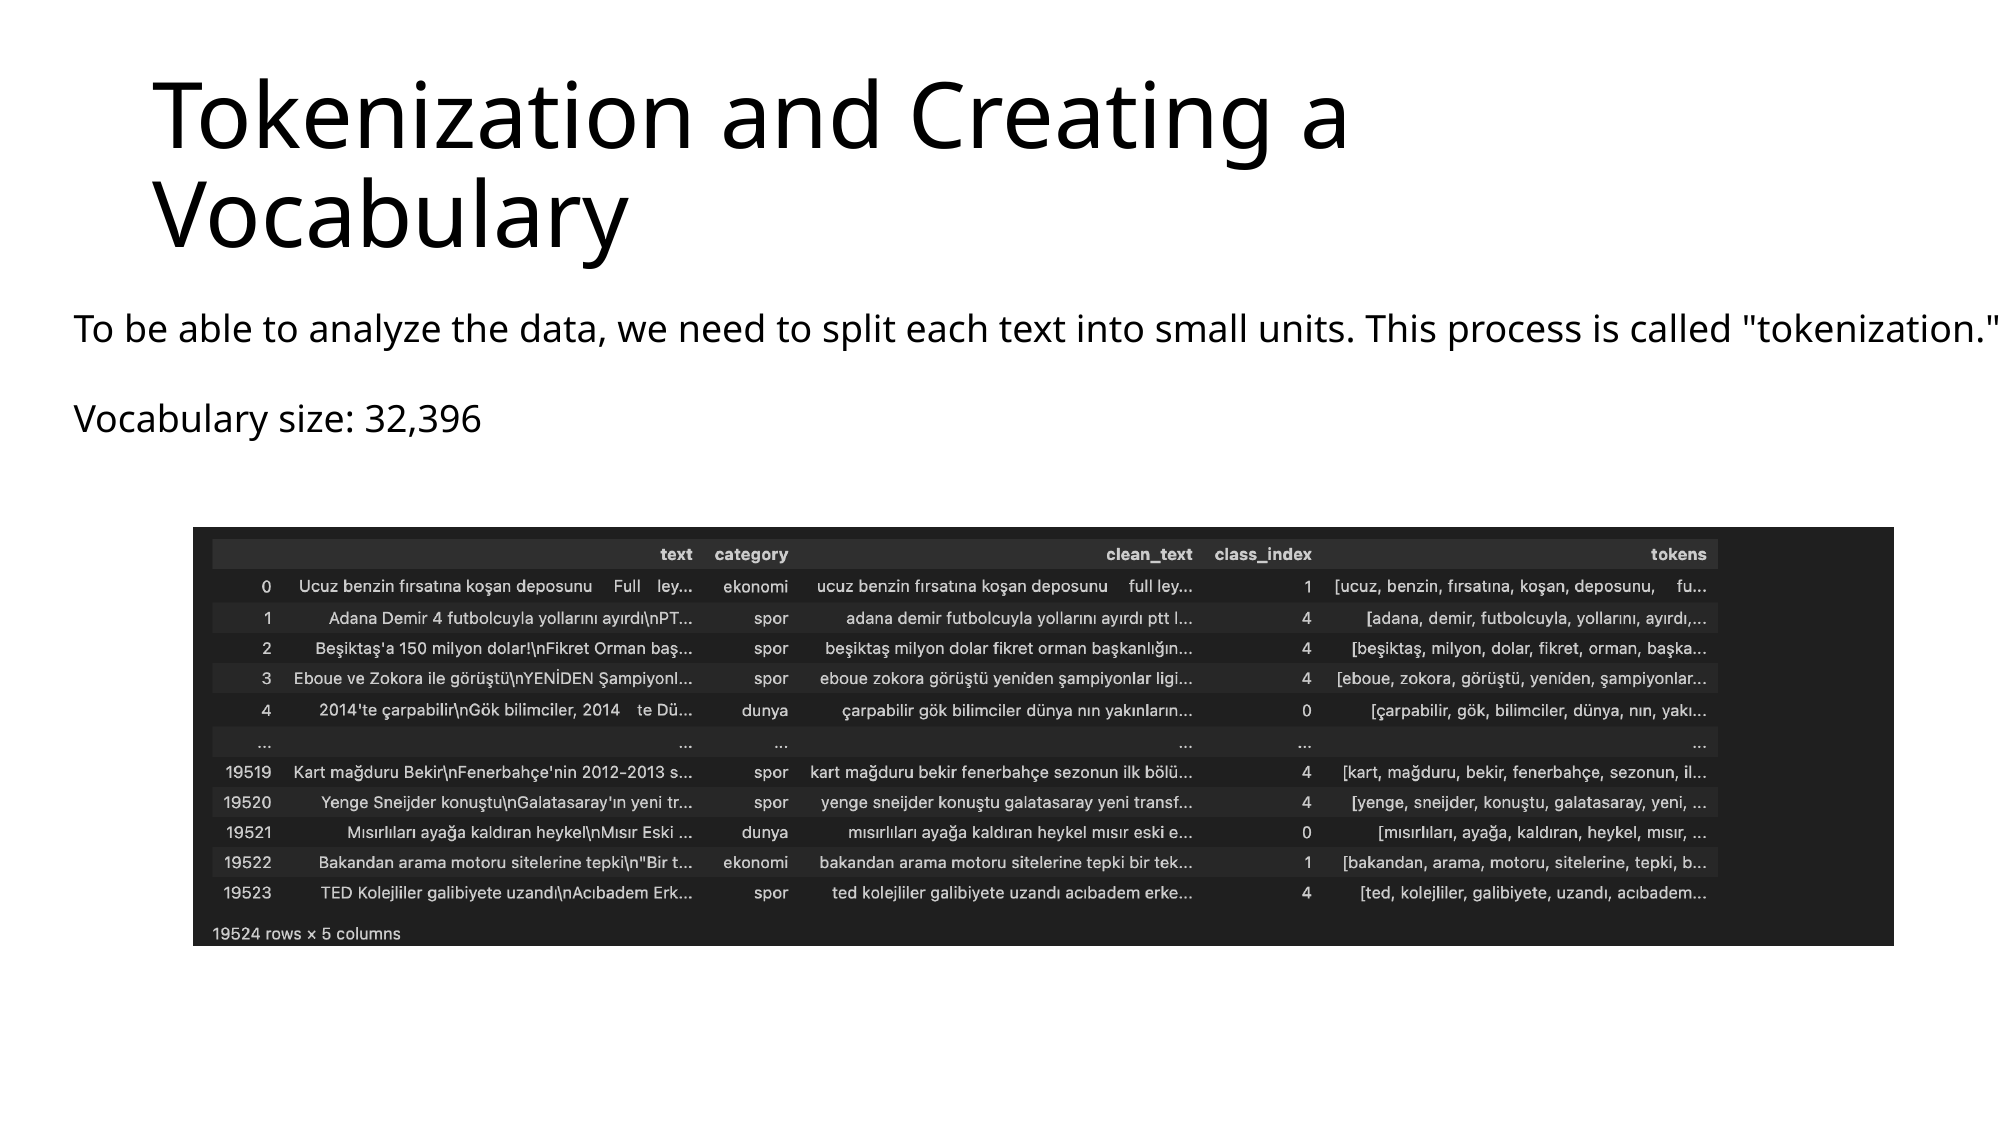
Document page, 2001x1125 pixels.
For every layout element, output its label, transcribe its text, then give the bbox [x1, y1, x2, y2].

title Tokenization and Creating a Vocabulary [137, 59, 1863, 278]
picture [193, 527, 1895, 947]
text_box To be able to analyze the data, we need to split each text into small units. This process is called "tokenization." Vocabulary size: 32,396 [58, 298, 2000, 493]
